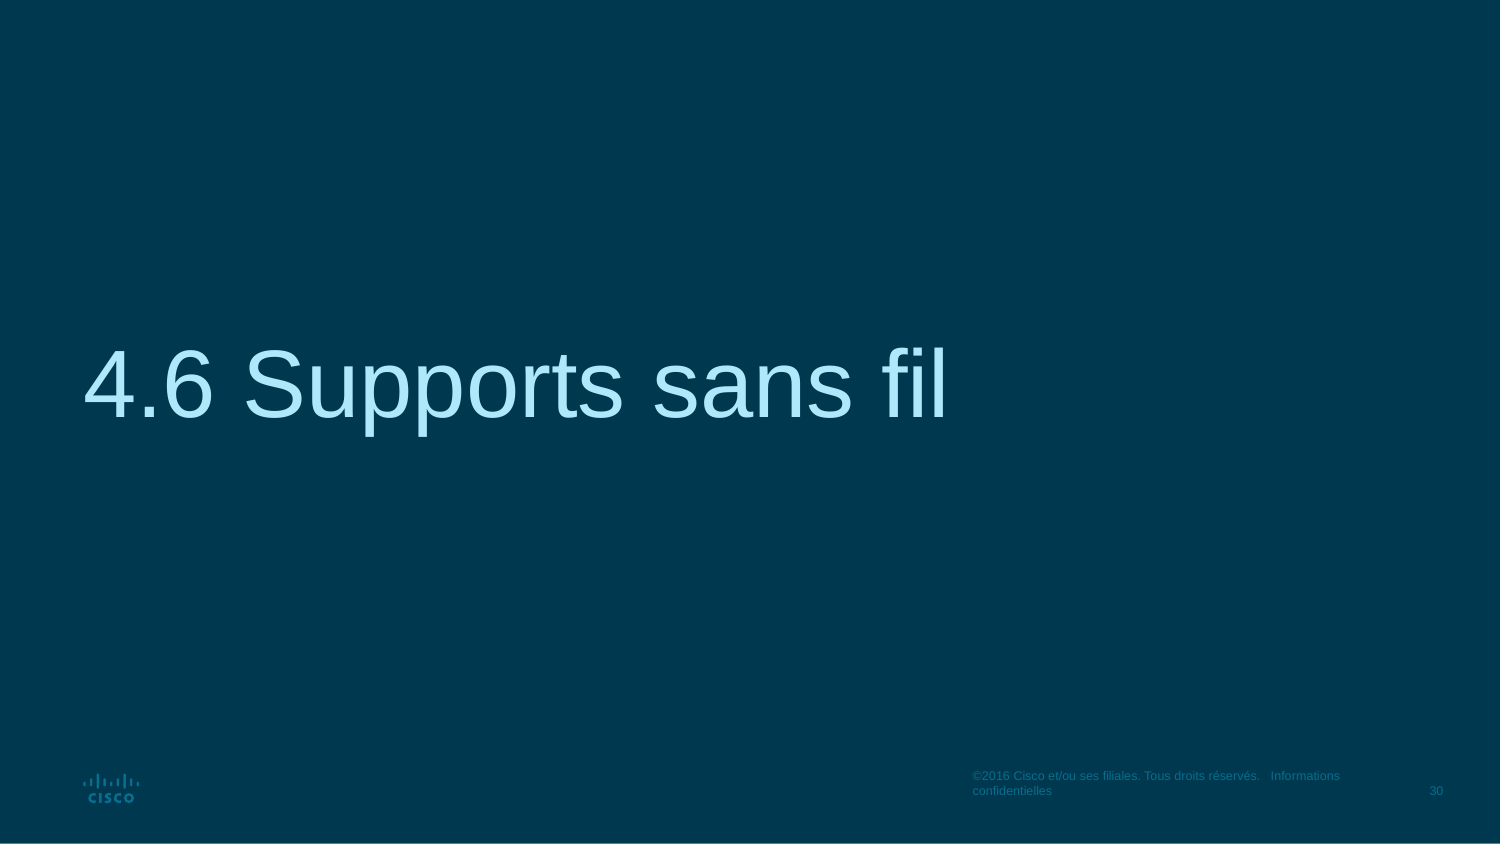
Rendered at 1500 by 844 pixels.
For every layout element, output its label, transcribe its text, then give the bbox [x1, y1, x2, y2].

title 4.6 Supports sans fil [68, 293, 1356, 446]
